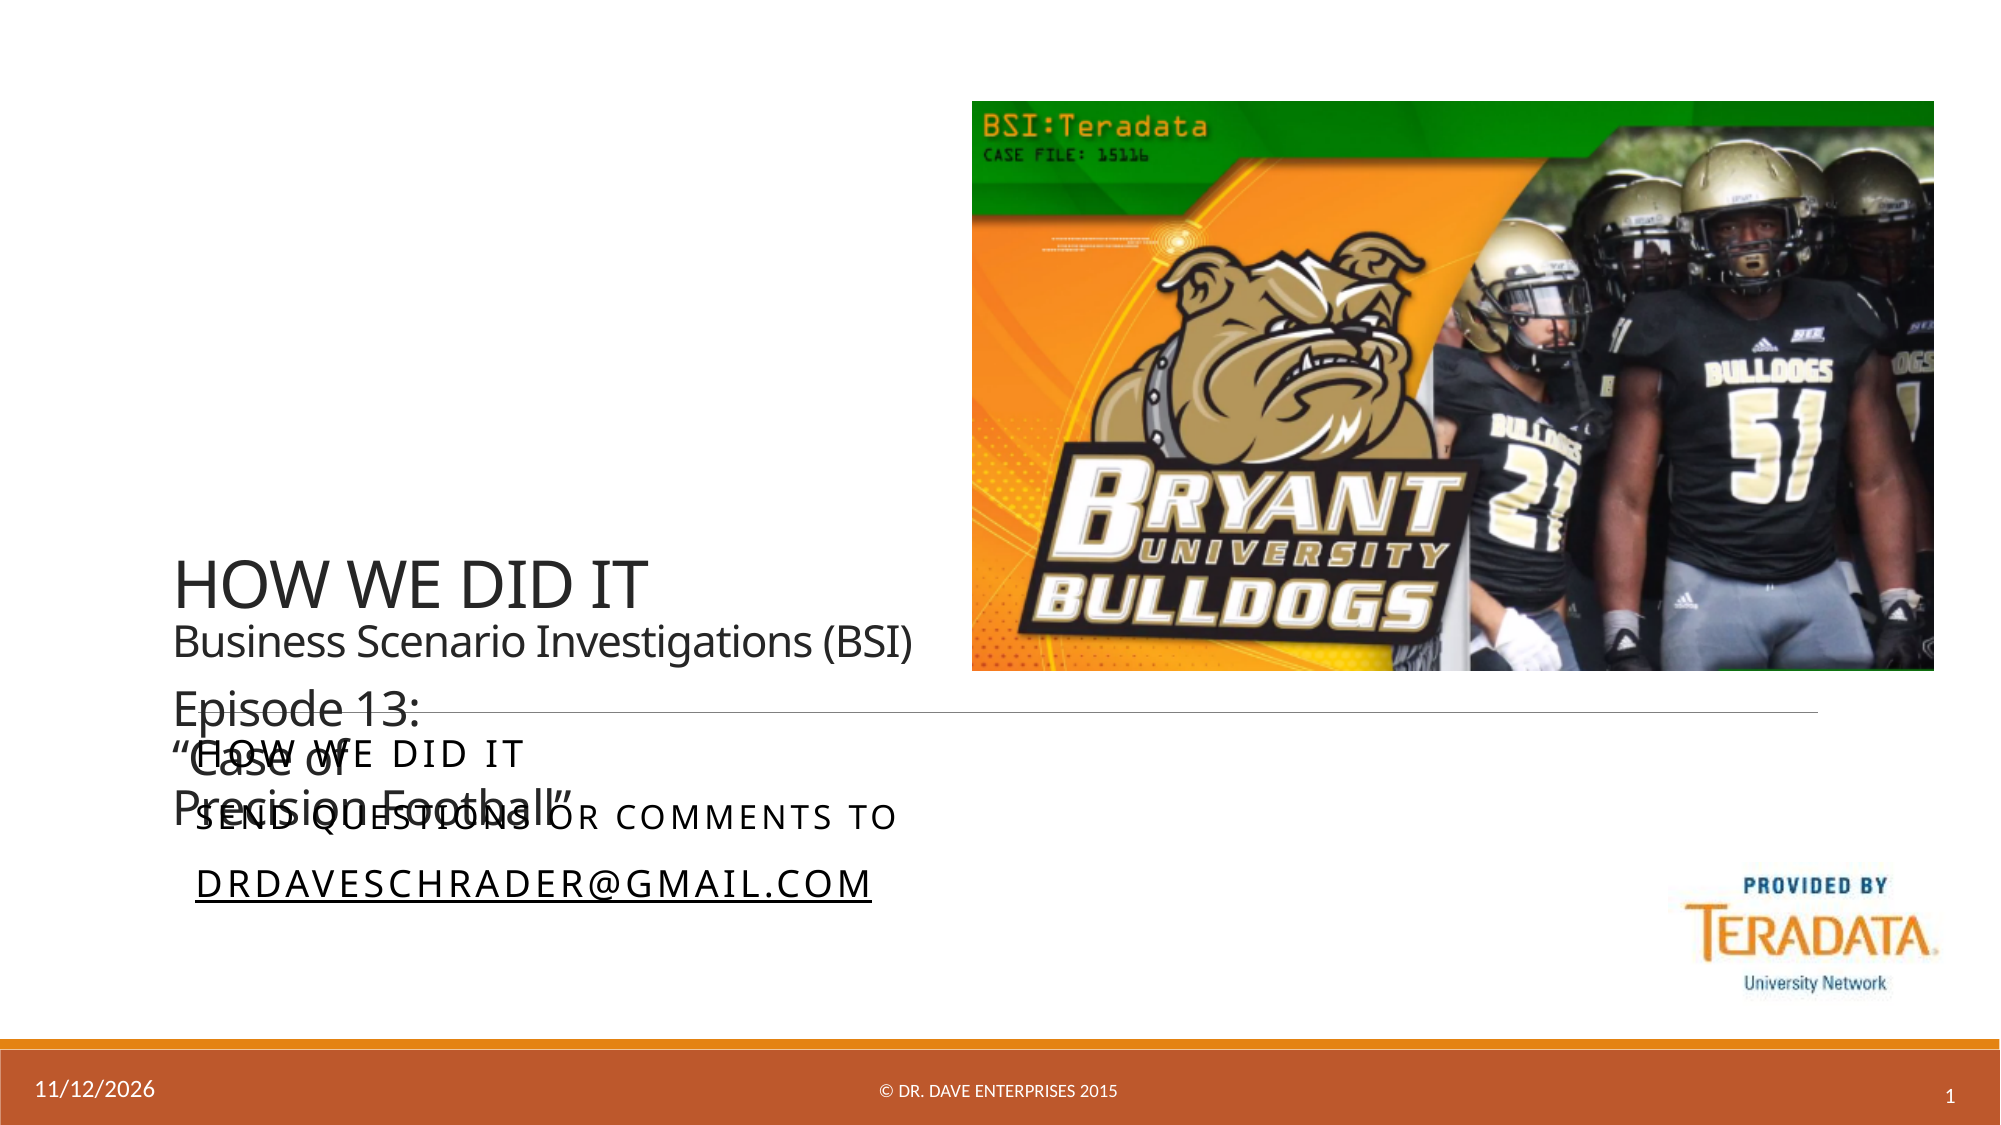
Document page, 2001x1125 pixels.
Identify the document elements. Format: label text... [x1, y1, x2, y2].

footer © Dr. Dave Enterprises 2015 [604, 1059, 1396, 1120]
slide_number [19, 1065, 425, 1125]
title HOW WE DID IT Business Scenario Investigations (BSI) Episode 13: “Case of Precision Football” [157, 539, 973, 1125]
picture [1668, 862, 1956, 1006]
slide_number 1 [1755, 1065, 1971, 1125]
subtitle HOW WE DID IT Send Questions or Comments to drdaveschrader@gmail.com [180, 730, 1831, 919]
picture [971, 100, 1935, 672]
